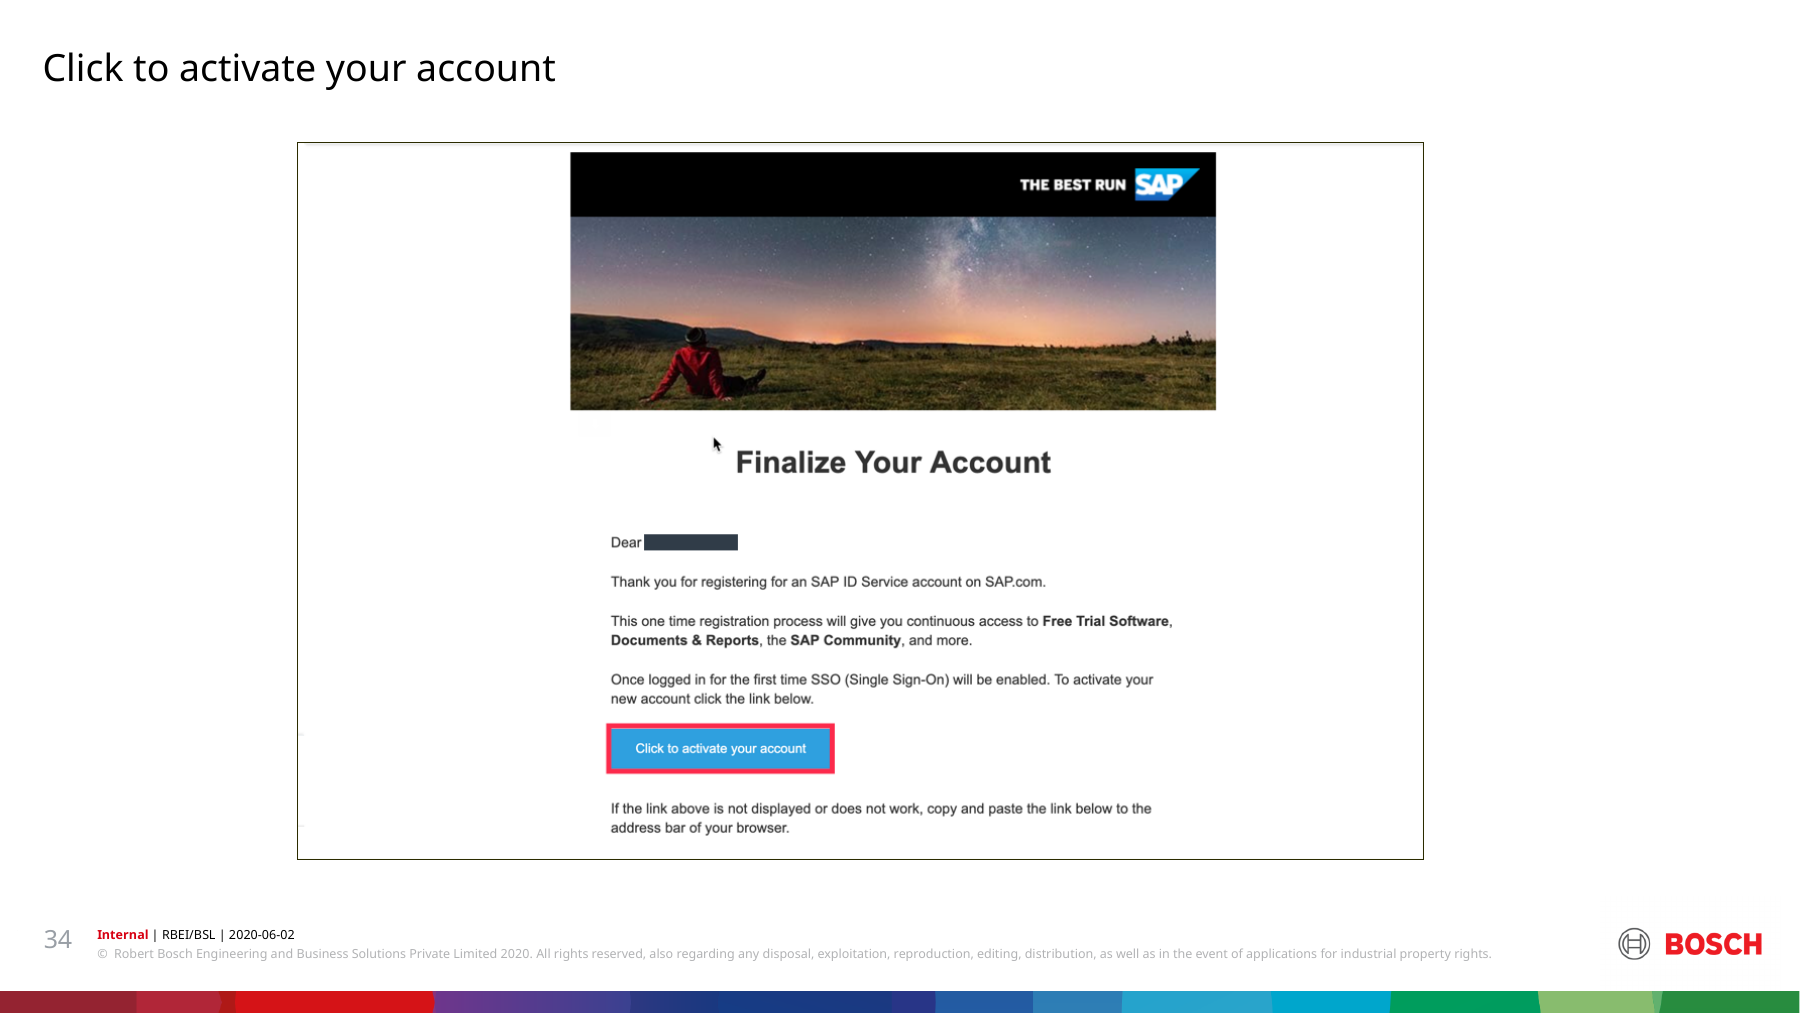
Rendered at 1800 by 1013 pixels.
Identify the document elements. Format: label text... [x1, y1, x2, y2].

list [297, 142, 1424, 861]
picture [0, 905, 1272, 1013]
slide_number 34 [43, 923, 92, 991]
title Click to activate your account [42, 49, 1757, 114]
picture [1390, 896, 1800, 1013]
